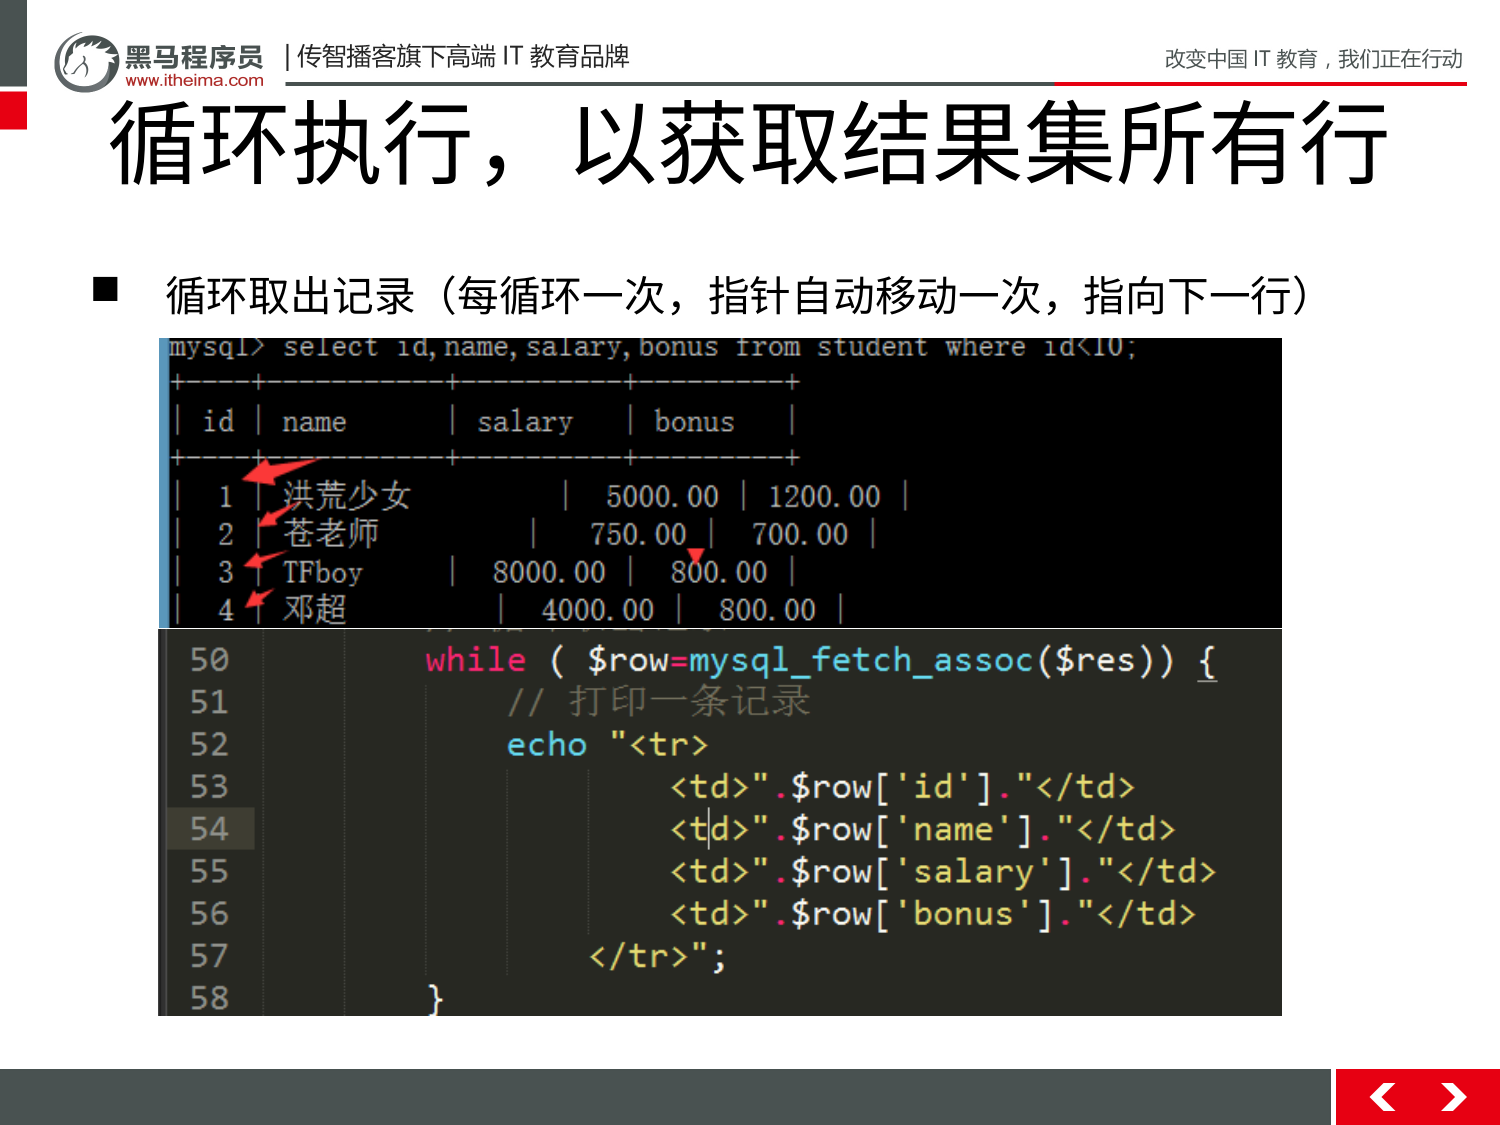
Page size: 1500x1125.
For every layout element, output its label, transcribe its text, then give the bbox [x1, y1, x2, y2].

picture [0, 0, 1500, 1125]
title 循环执行，以获取结果集所有行 [75, 78, 1425, 262]
list 循环取出记录（每循环一次，指针自动移动一次，指向下一行） [75, 262, 1425, 1005]
